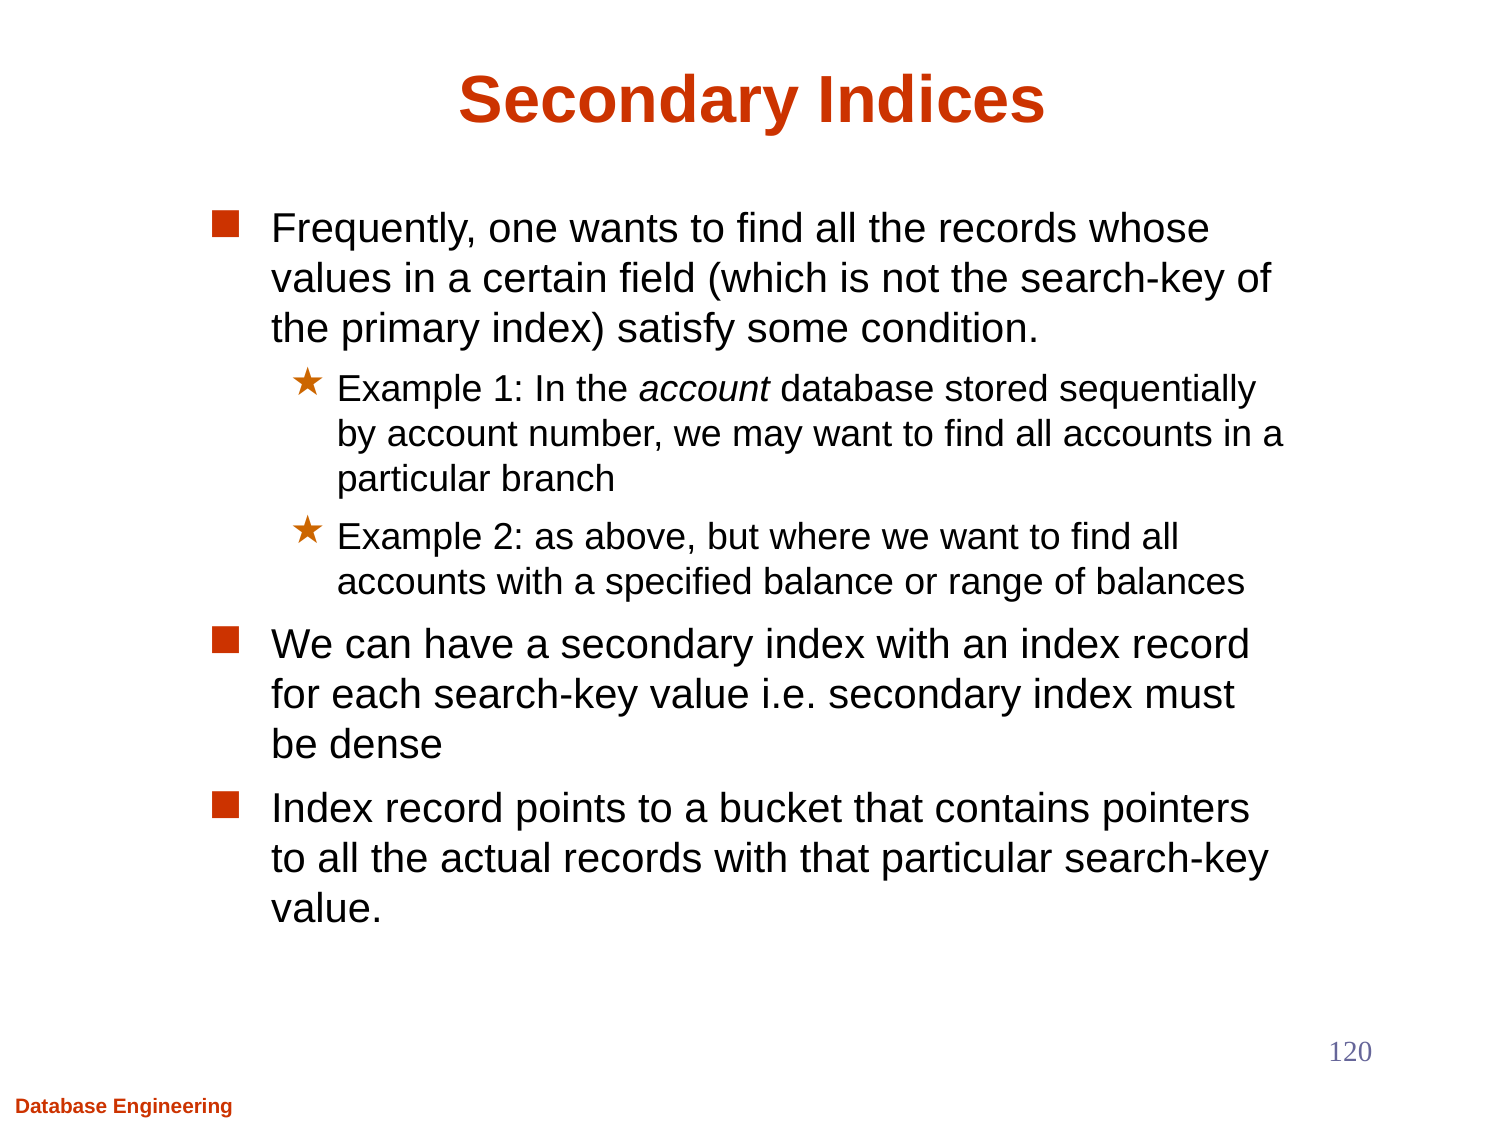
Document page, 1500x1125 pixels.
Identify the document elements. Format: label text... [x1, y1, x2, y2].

title Secondary Indices [90, 32, 1416, 144]
list Frequently, one wants to find all the records whose values in a certain field (which is not the search-key of the primary index) satisfy some condition. Example 1: In the account database stored sequentially by account number, we may want to find all accounts in a particular branch Example 2: as above, but where we want to find all accounts with a specified balance or range of balances We can have a secondary index with an index record for each search-key value i.e. secondary index must be dense Index record points to a bucket that contains pointers to all the actual records with that particular search-key value. [199, 192, 1304, 1021]
slide_number 120 [1074, 1024, 1388, 1101]
